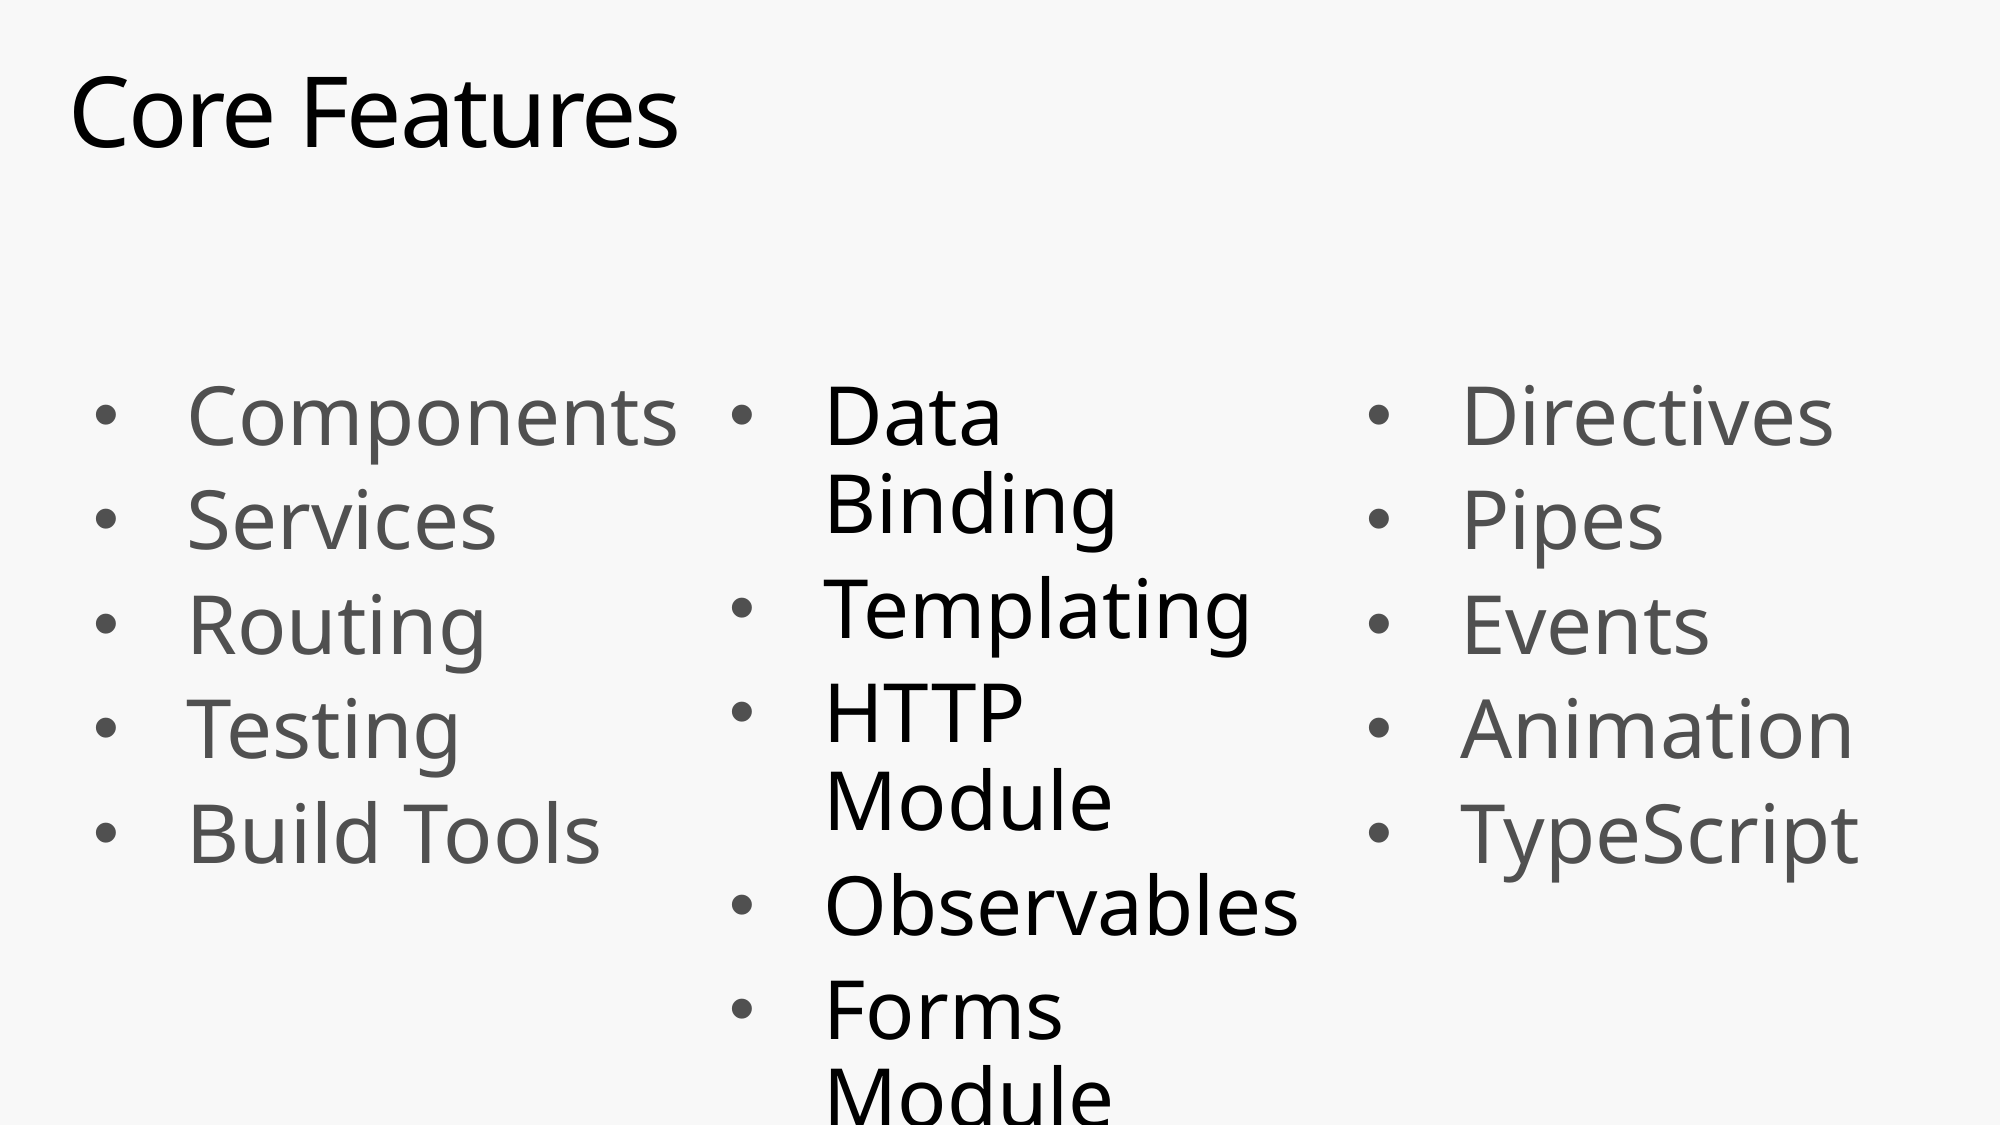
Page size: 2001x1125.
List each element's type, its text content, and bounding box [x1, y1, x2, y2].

text_box Components Services Routing Testing Build Tools [69, 359, 706, 897]
text_box Directives Pipes Events Animation TypeScript [1342, 359, 1979, 897]
title Core Features [44, 47, 1000, 196]
list Data Binding Templating HTTP Module Observables Forms Module [705, 359, 1343, 915]
